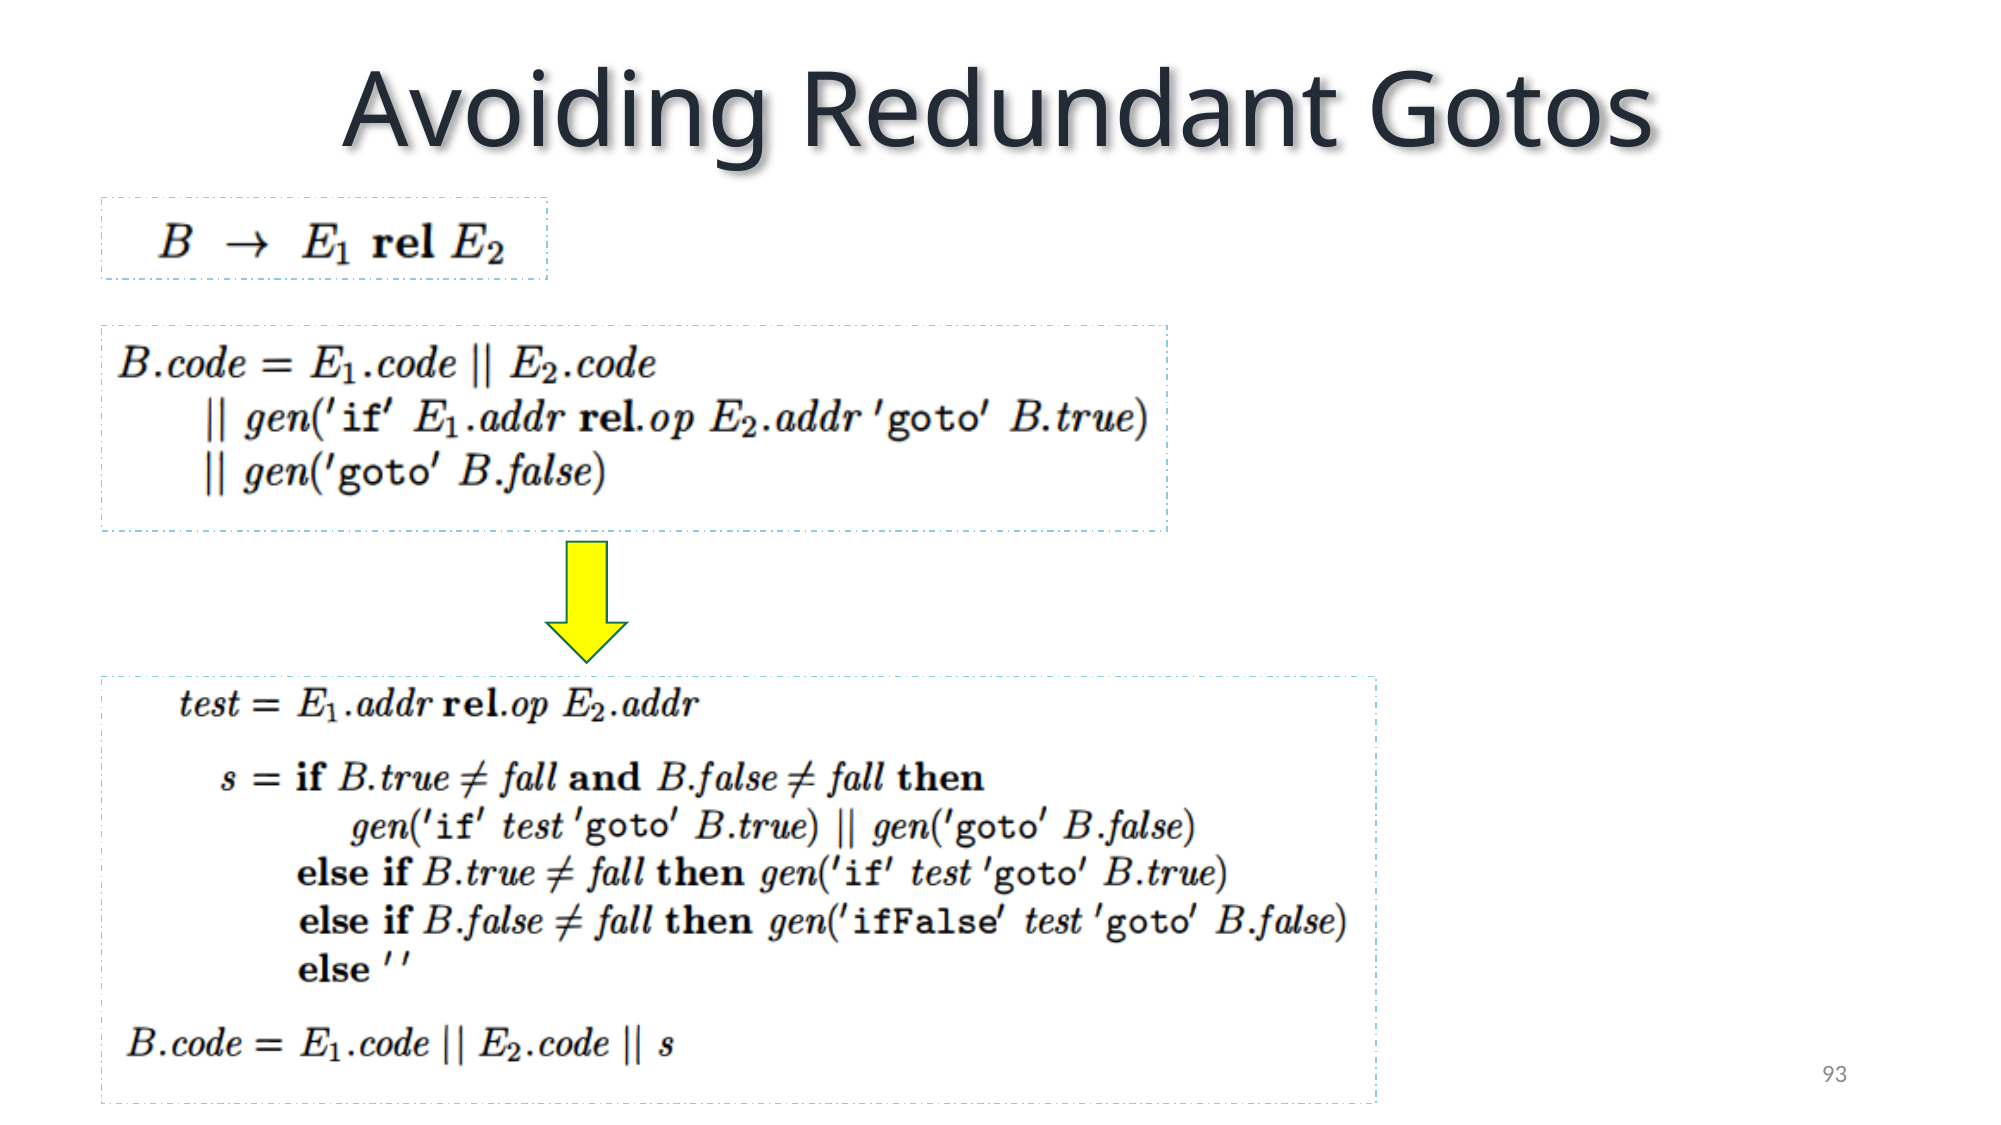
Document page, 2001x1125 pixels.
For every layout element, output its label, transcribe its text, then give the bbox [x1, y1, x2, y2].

picture [102, 198, 547, 279]
picture [101, 677, 1376, 1103]
text_box [543, 540, 630, 665]
slide_number 93 [1412, 1042, 1863, 1103]
title Avoiding Redundant Gotos [137, 3, 1863, 222]
picture [102, 326, 1167, 530]
